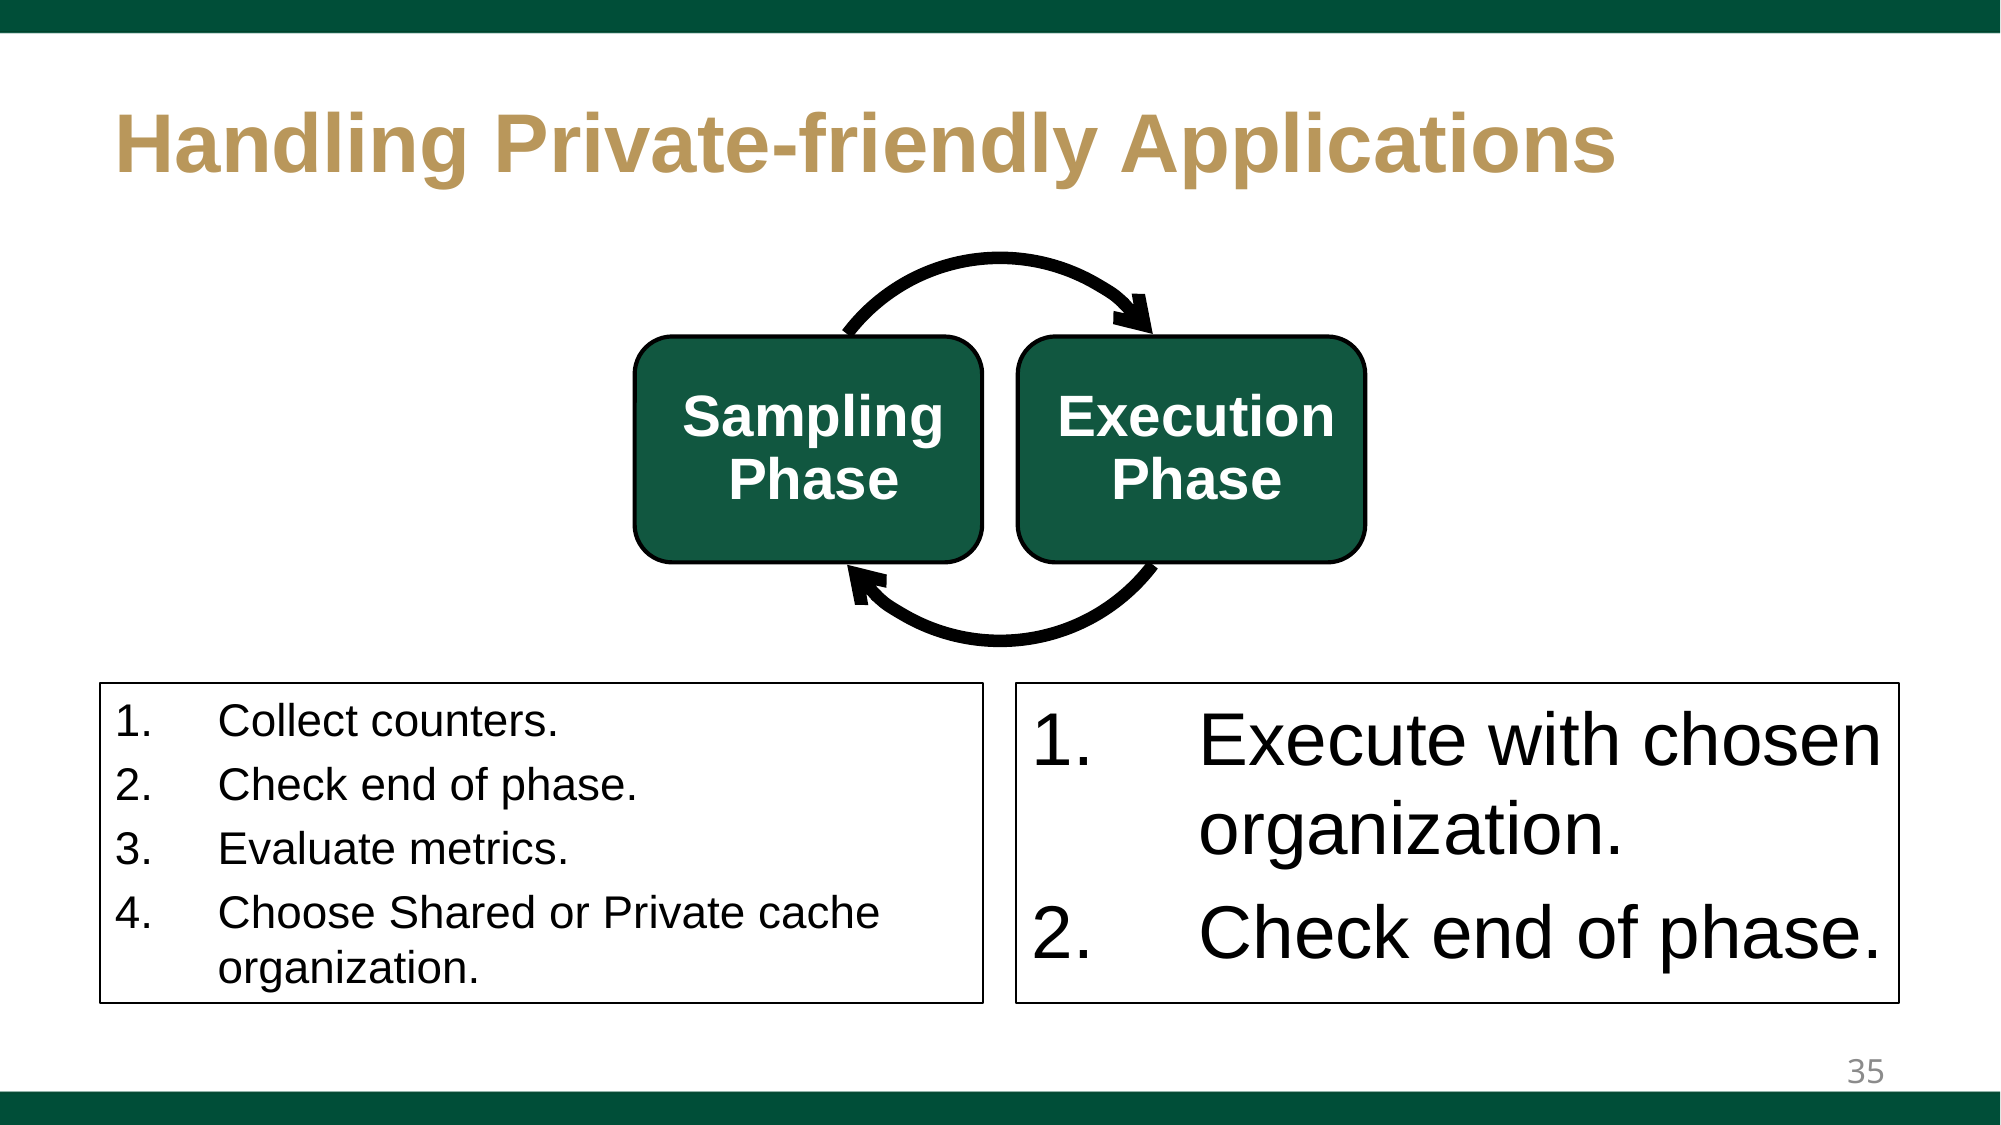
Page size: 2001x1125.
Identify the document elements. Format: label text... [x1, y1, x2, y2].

slide_number 35 [1433, 1042, 1900, 1103]
picture [0, 0, 2001, 1125]
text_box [448, 215, 1552, 683]
title Handling Private-friendly Applications [99, 45, 1900, 233]
text_box [1014, 681, 1901, 1005]
footer [683, 1042, 1317, 1103]
text_box [98, 681, 985, 1005]
